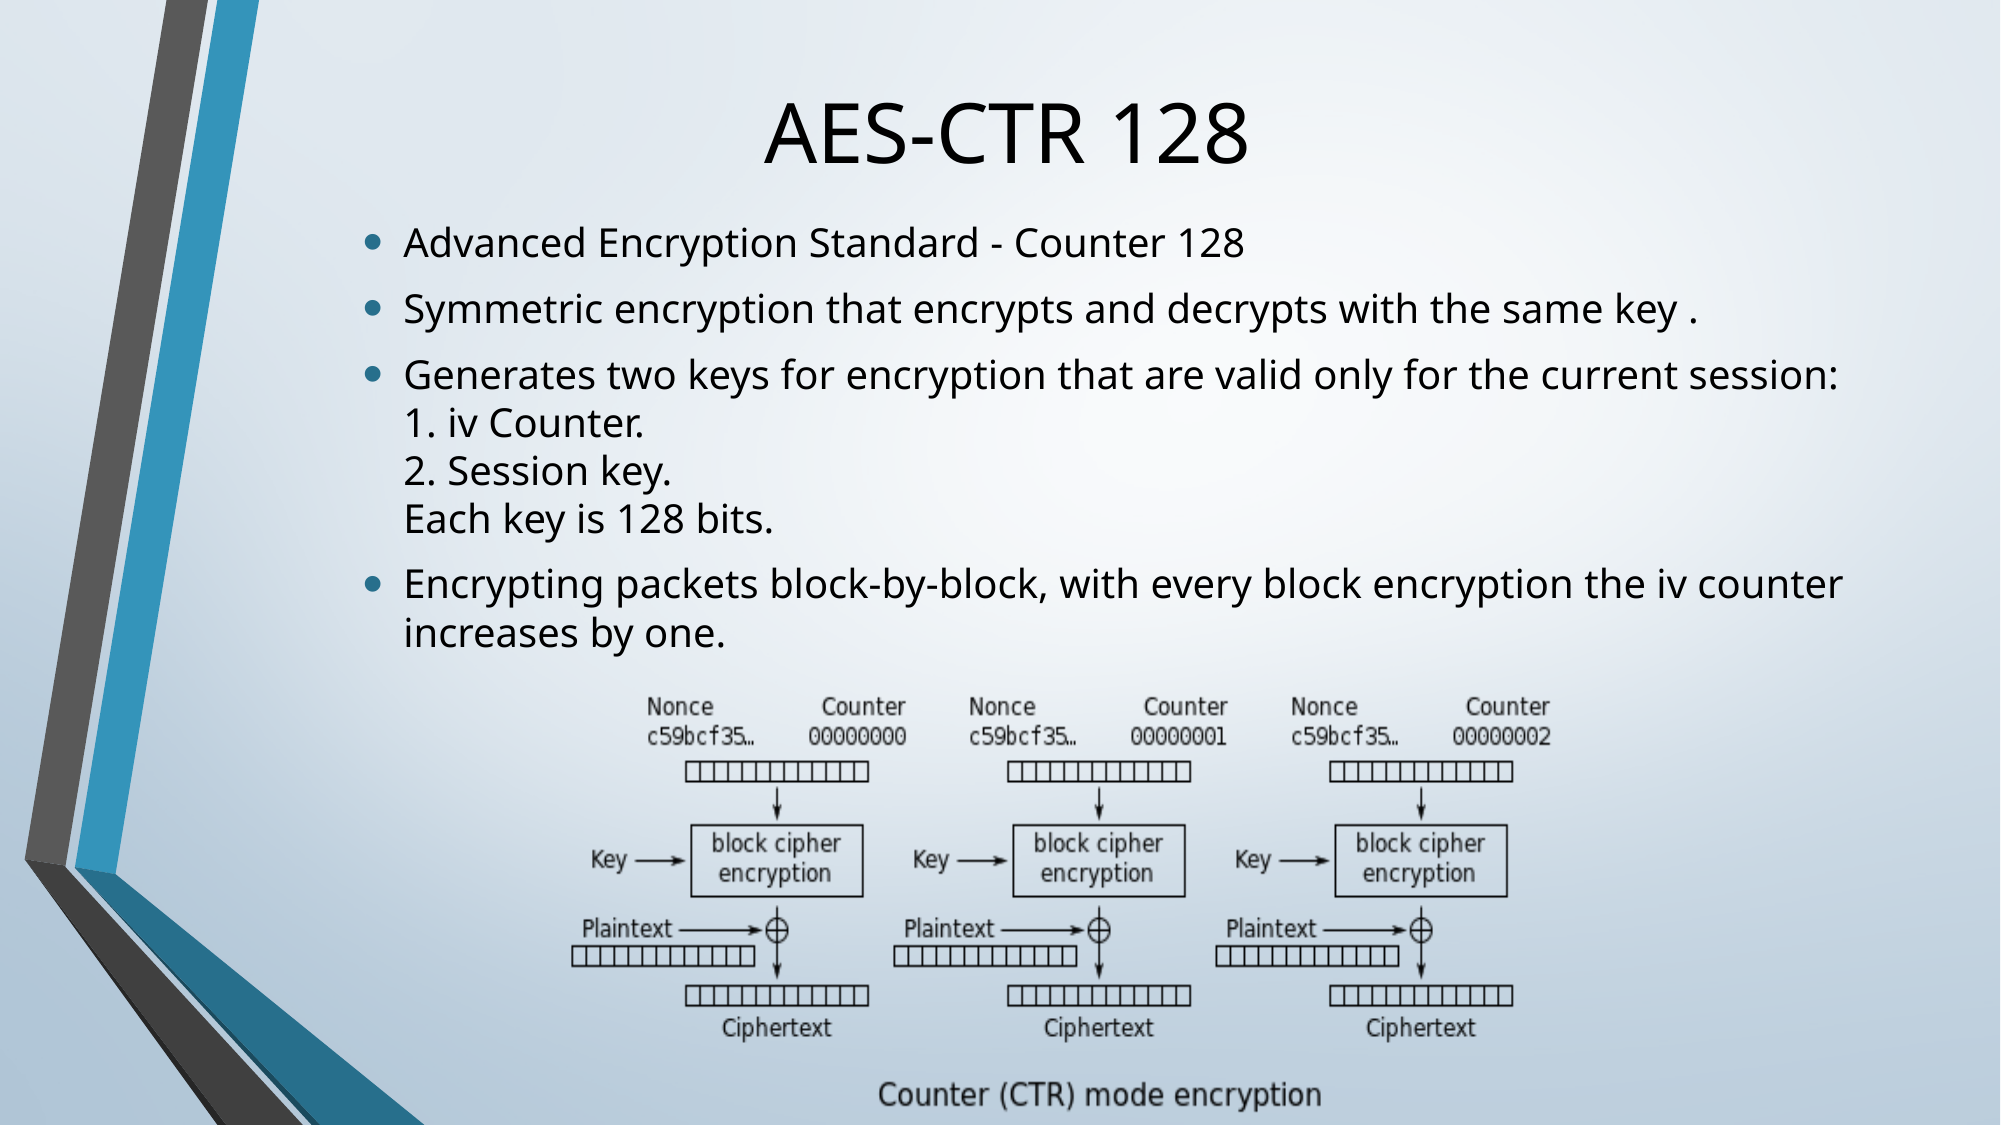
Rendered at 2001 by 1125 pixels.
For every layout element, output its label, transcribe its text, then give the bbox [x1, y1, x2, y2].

picture [535, 665, 1587, 1125]
title AES-CTR 128 [186, 0, 1830, 274]
list Advanced Encryption Standard - Counter 128 Symmetric encryption that encrypts and decrypts with the same key . Generates two keys for encryption that are valid only for the current session: 1. iv Counter. 2. Session key. Each key is 128 bits. Encrypting packets block-by-block, with every block encryption the iv counter increases by one. [347, 206, 1872, 667]
